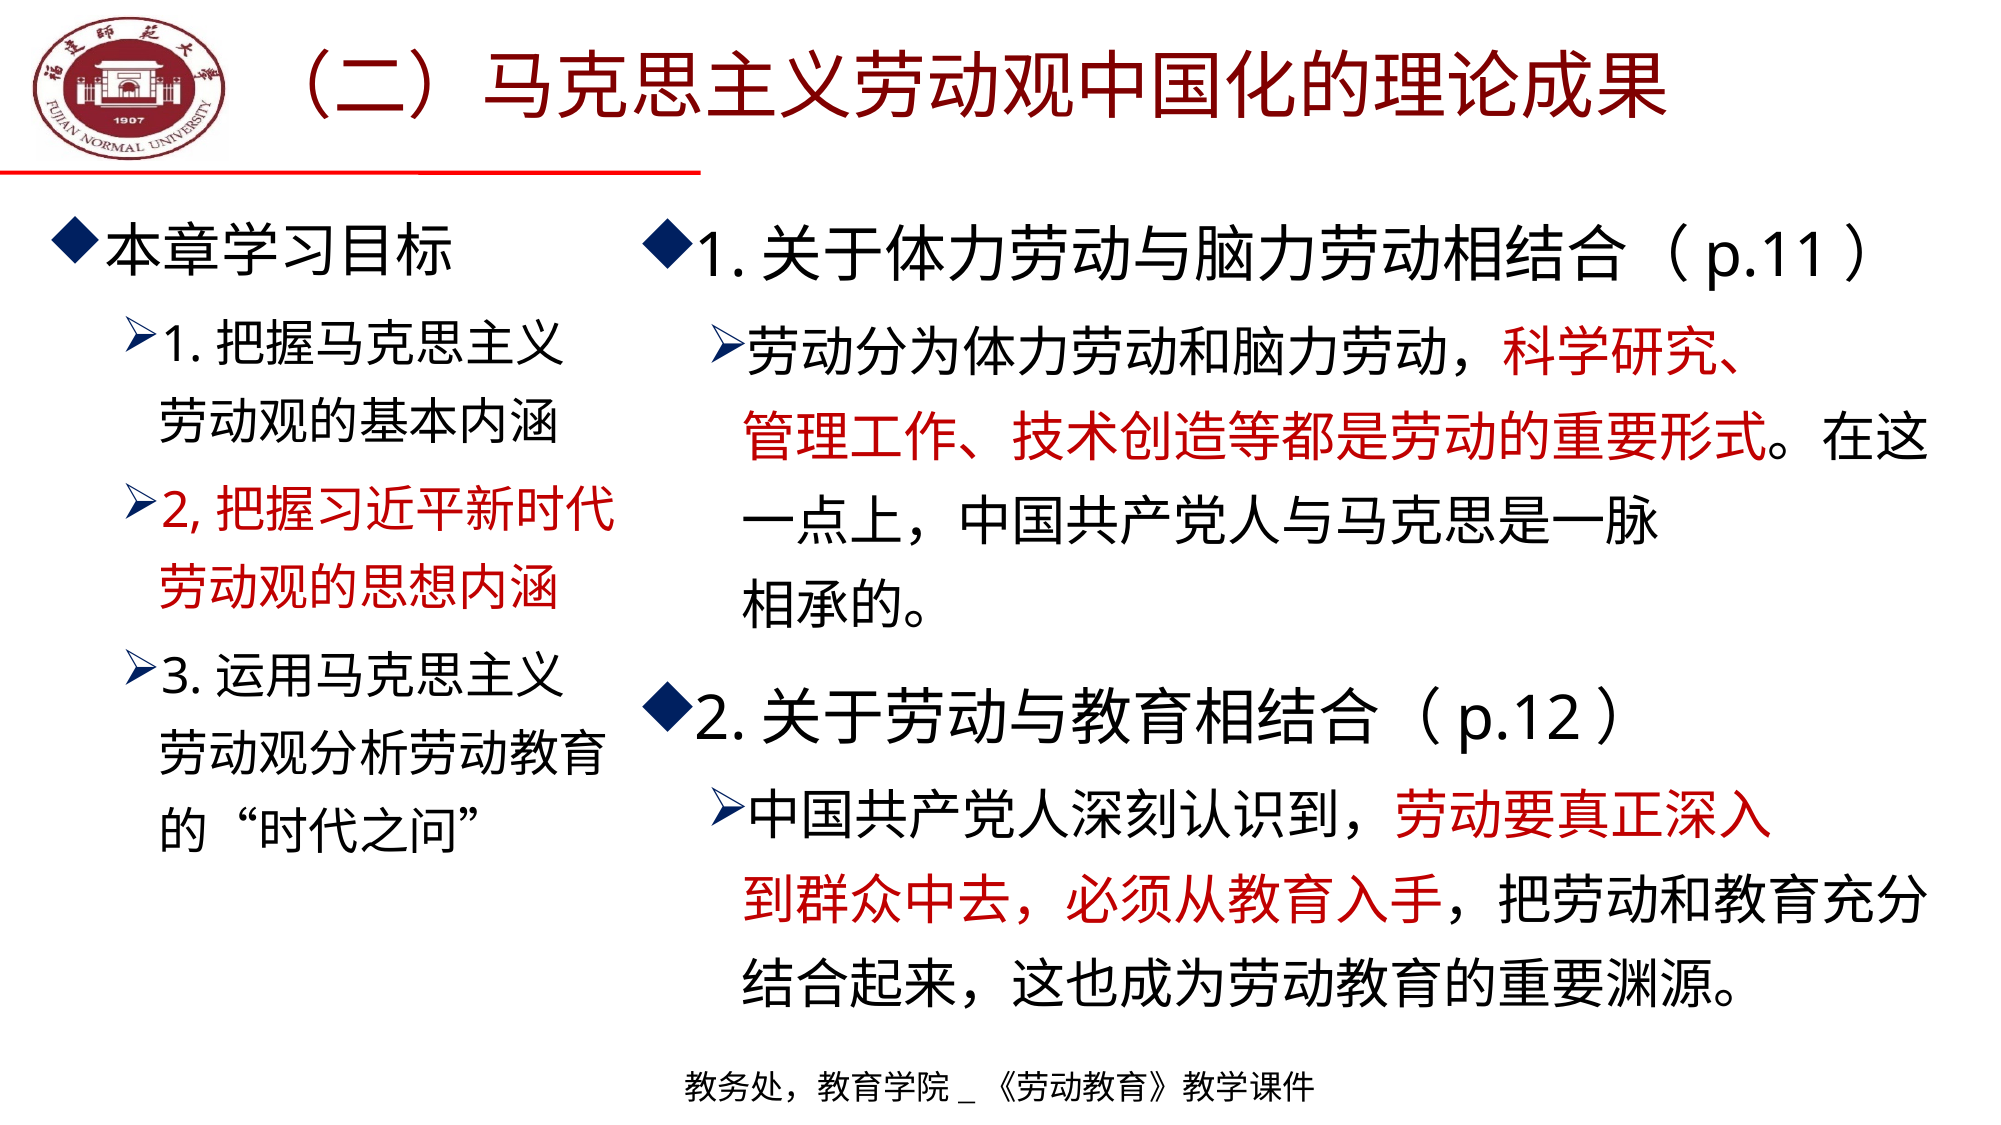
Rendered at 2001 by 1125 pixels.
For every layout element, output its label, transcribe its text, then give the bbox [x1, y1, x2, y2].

list 本章学习目标 1.把握马克思主义 劳动观的基本内涵 2,把握习近平新时代劳动观的思想内涵 3.运用马克思主义 劳动观分析劳动教育的“时代之问” [31, 184, 634, 1059]
title （二）马克思主义劳动观中国化的理论成果 [244, 15, 1957, 161]
list 1.关于体力劳动与脑力劳动相结合（p.11） 劳动分为体力劳动和脑力劳动，科学研究、 管理工作、技术创造等都是劳动的重要形式。在这一点上，中国共产党人与马克思是一脉 相承的。 2.关于劳动与教育相结合（p.12） 中国共产党人深刻认识到，劳动要真正深入 到群众中去，必须从教育入手，把劳动和教育充分结合起来，这也成为劳动教育的重要渊源。 [622, 184, 1957, 1035]
picture [31, 15, 229, 161]
